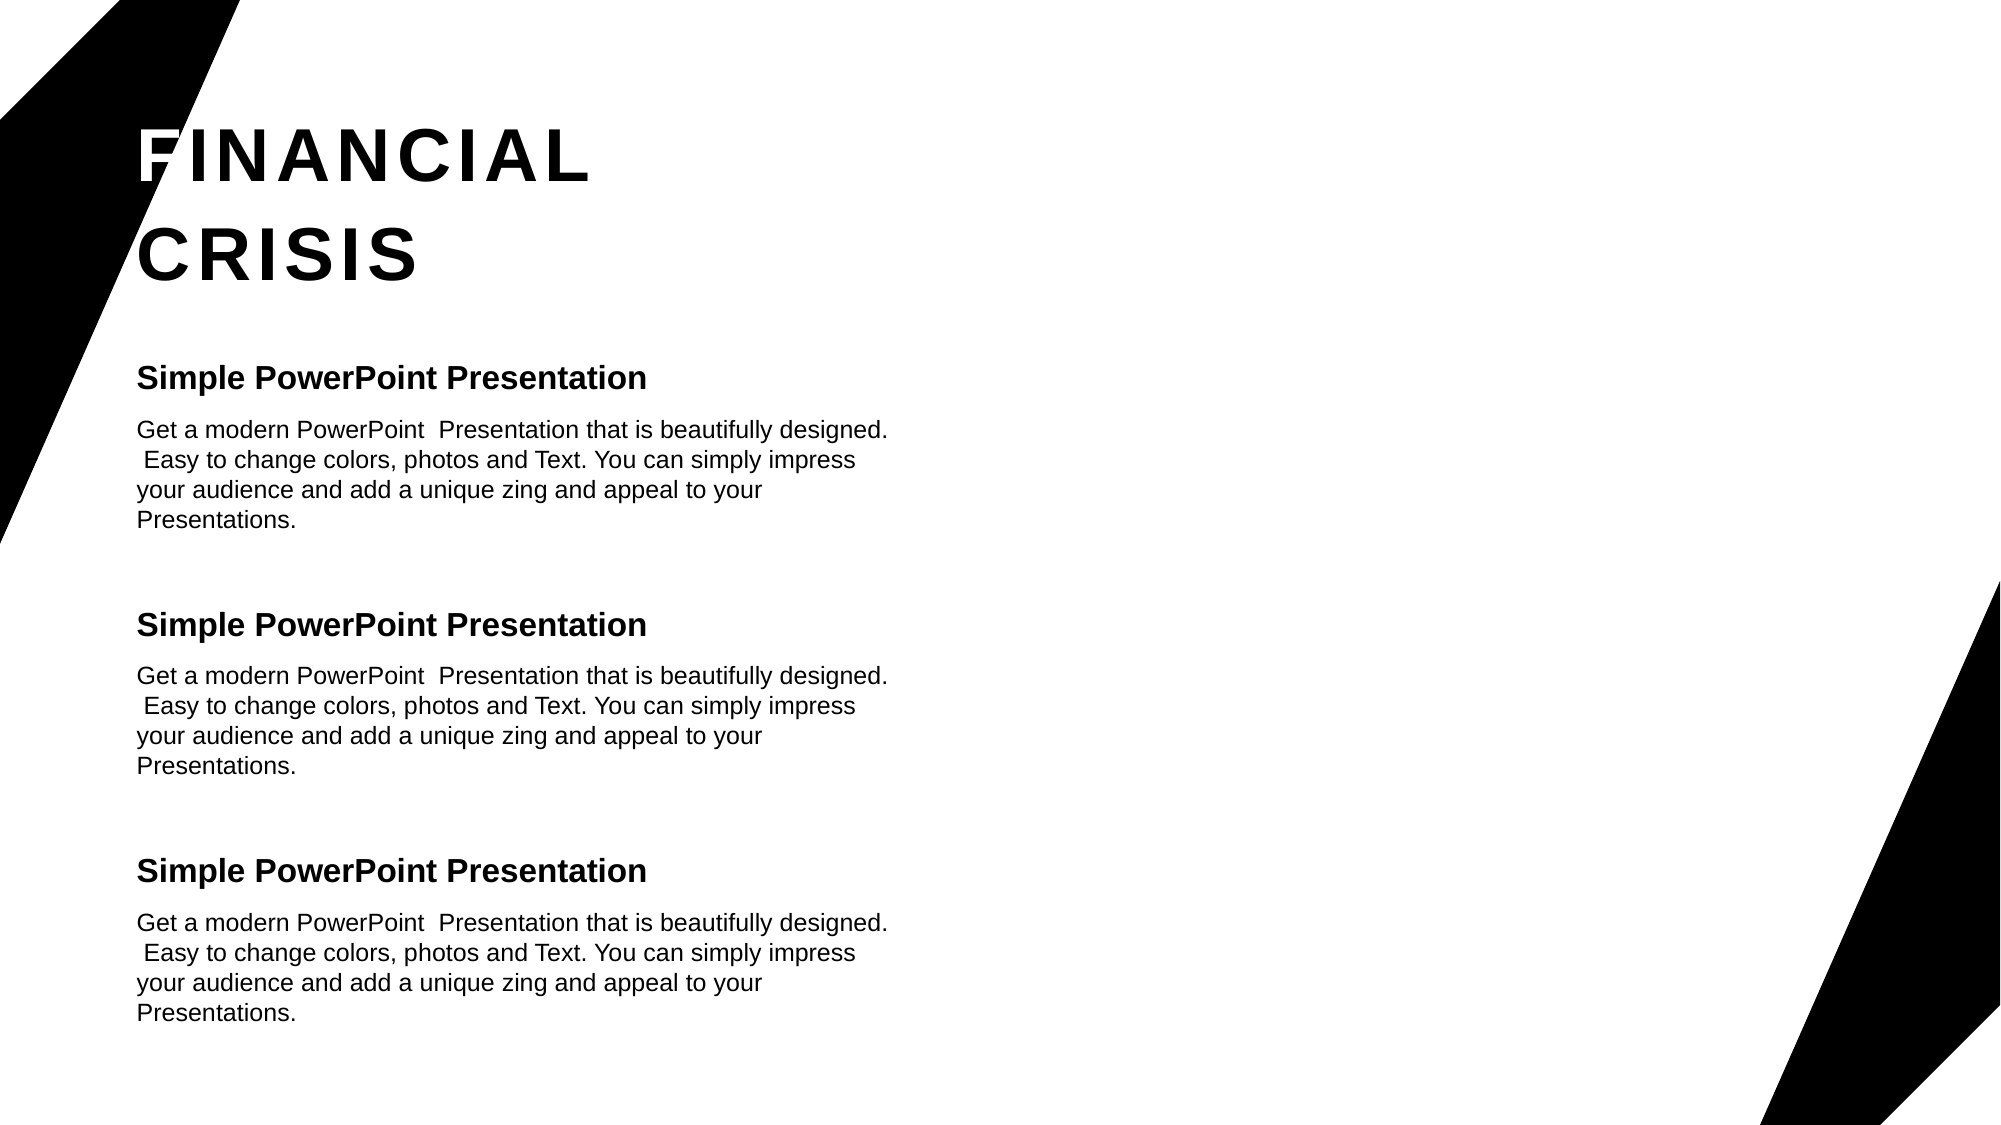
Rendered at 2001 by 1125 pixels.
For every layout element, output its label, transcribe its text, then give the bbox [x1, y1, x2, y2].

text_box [121, 595, 911, 789]
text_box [121, 348, 911, 543]
text_box FINANCIAL CRISIS [122, 109, 671, 284]
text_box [121, 841, 911, 1036]
